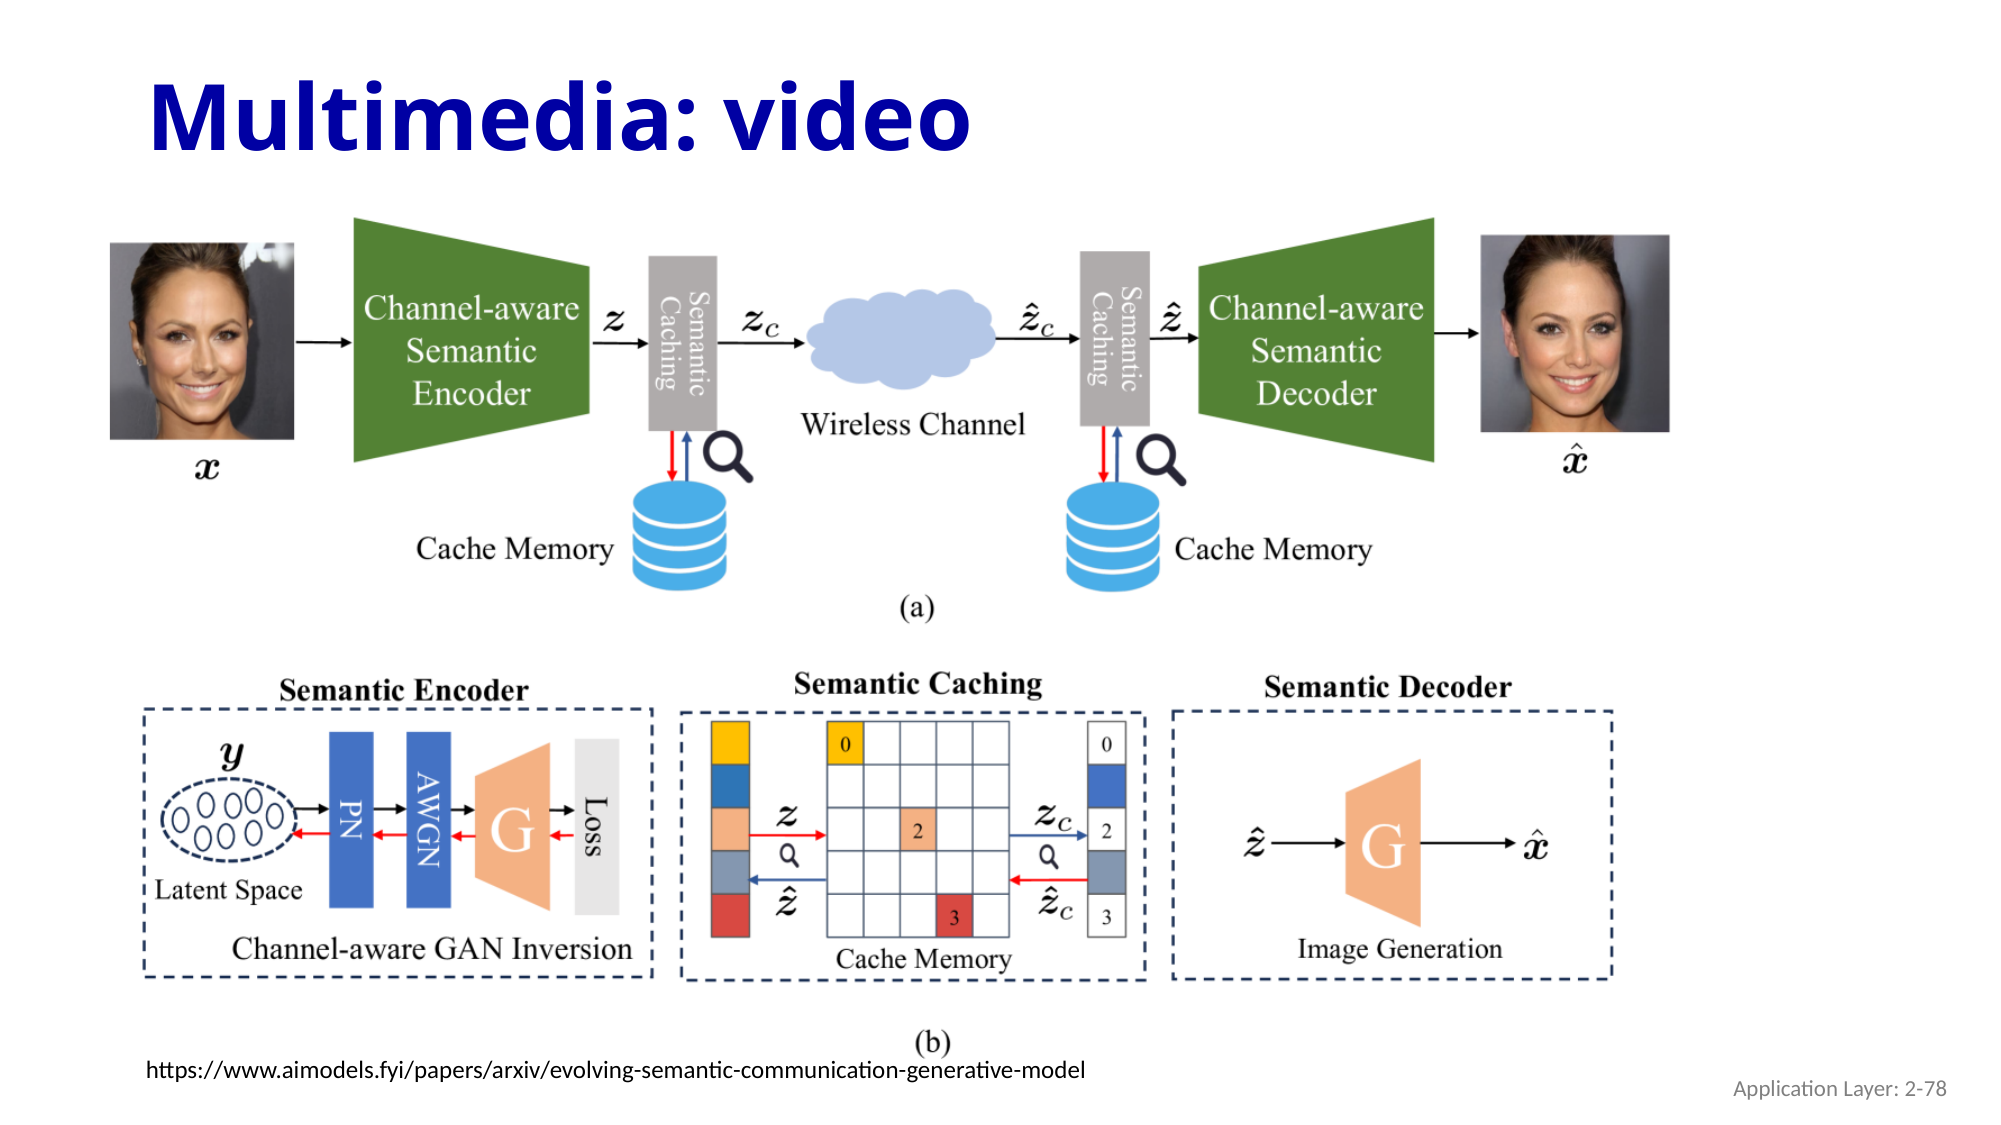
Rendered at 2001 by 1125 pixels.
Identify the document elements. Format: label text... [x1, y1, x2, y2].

picture [101, 194, 1687, 1068]
slide_number Application Layer: 2-78 [1512, 1056, 1963, 1117]
text_box https://www.aimodels.fyi/papers/arxiv/evolving-semantic-communication-generative-model [130, 1068, 1131, 1092]
title Multimedia: video [131, 47, 1856, 195]
